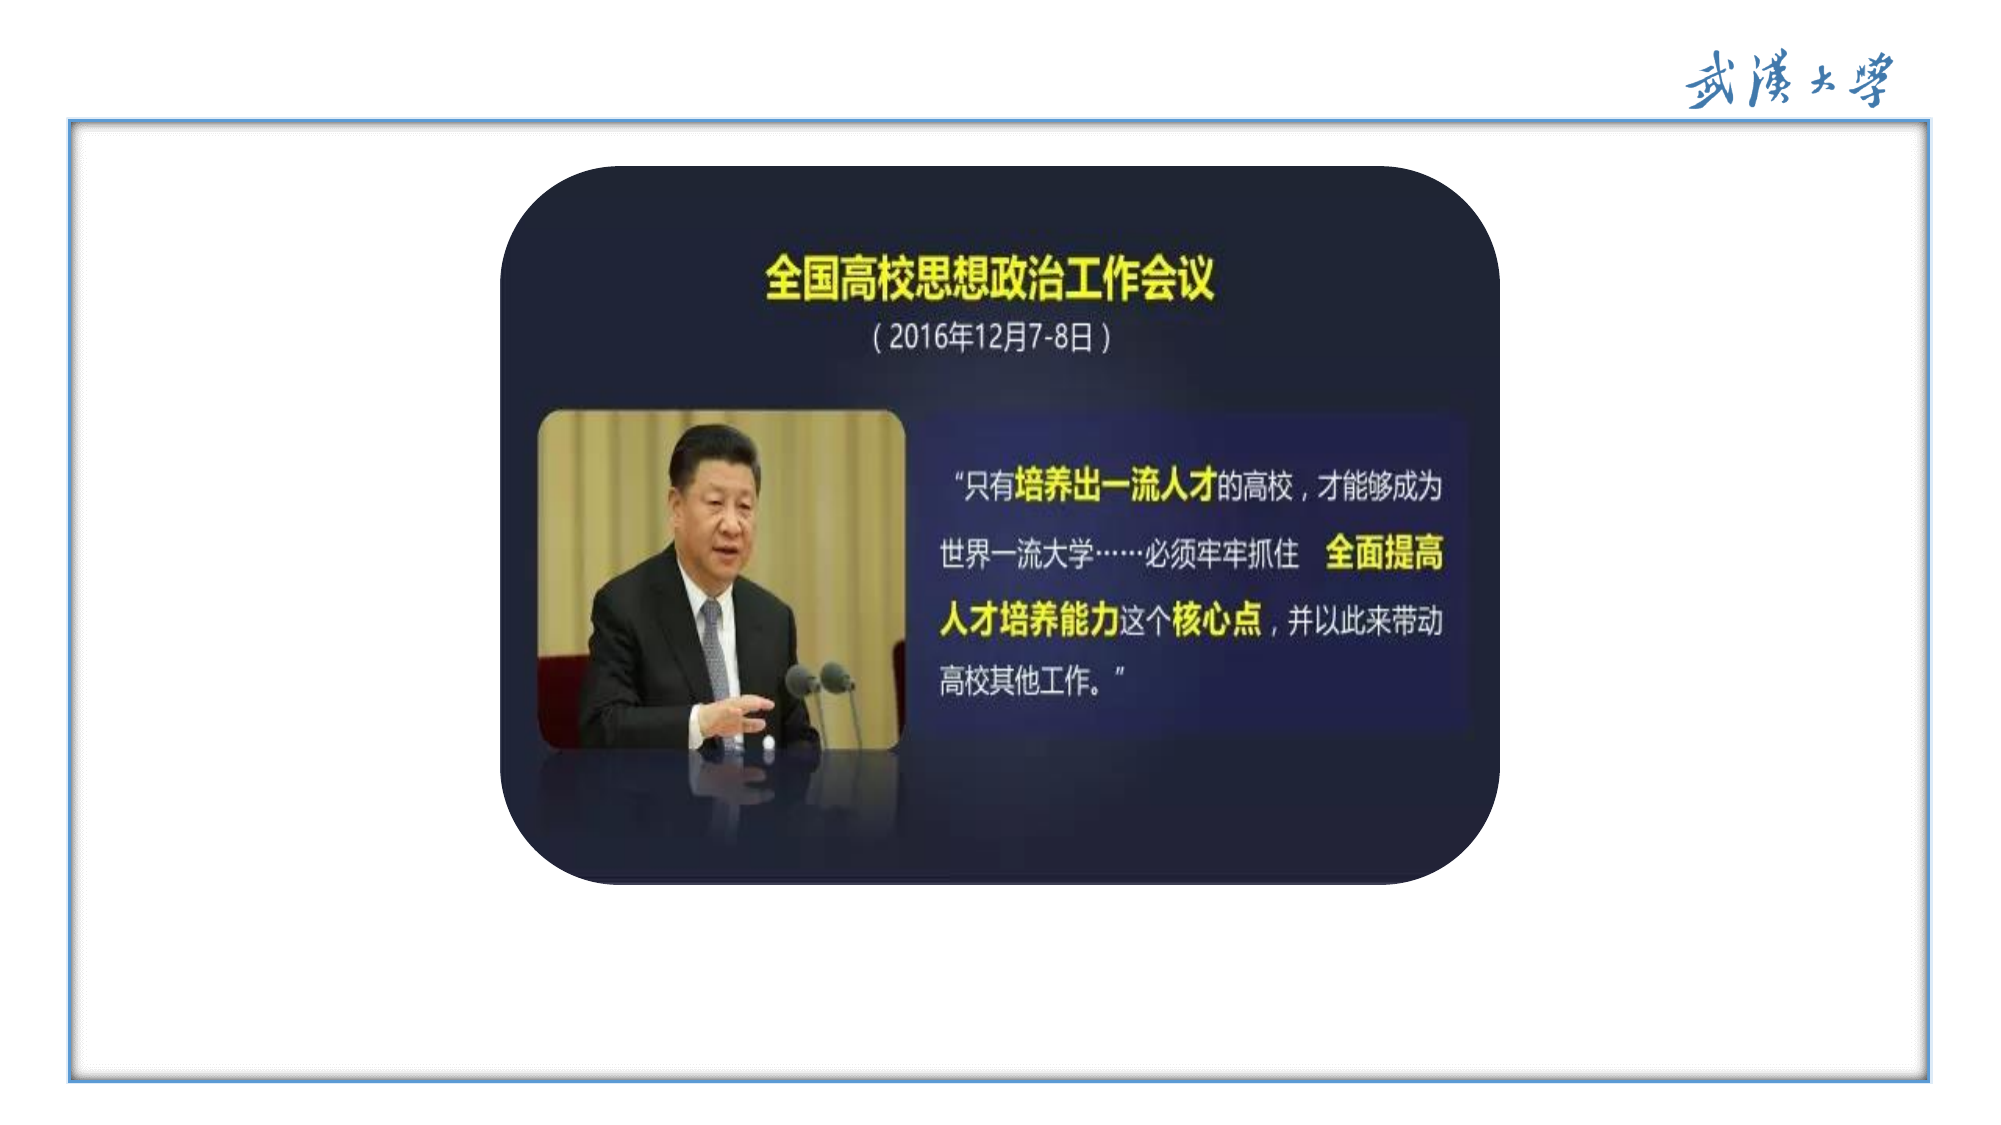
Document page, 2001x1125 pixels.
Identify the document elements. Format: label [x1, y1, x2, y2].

picture [66, 117, 1933, 1084]
